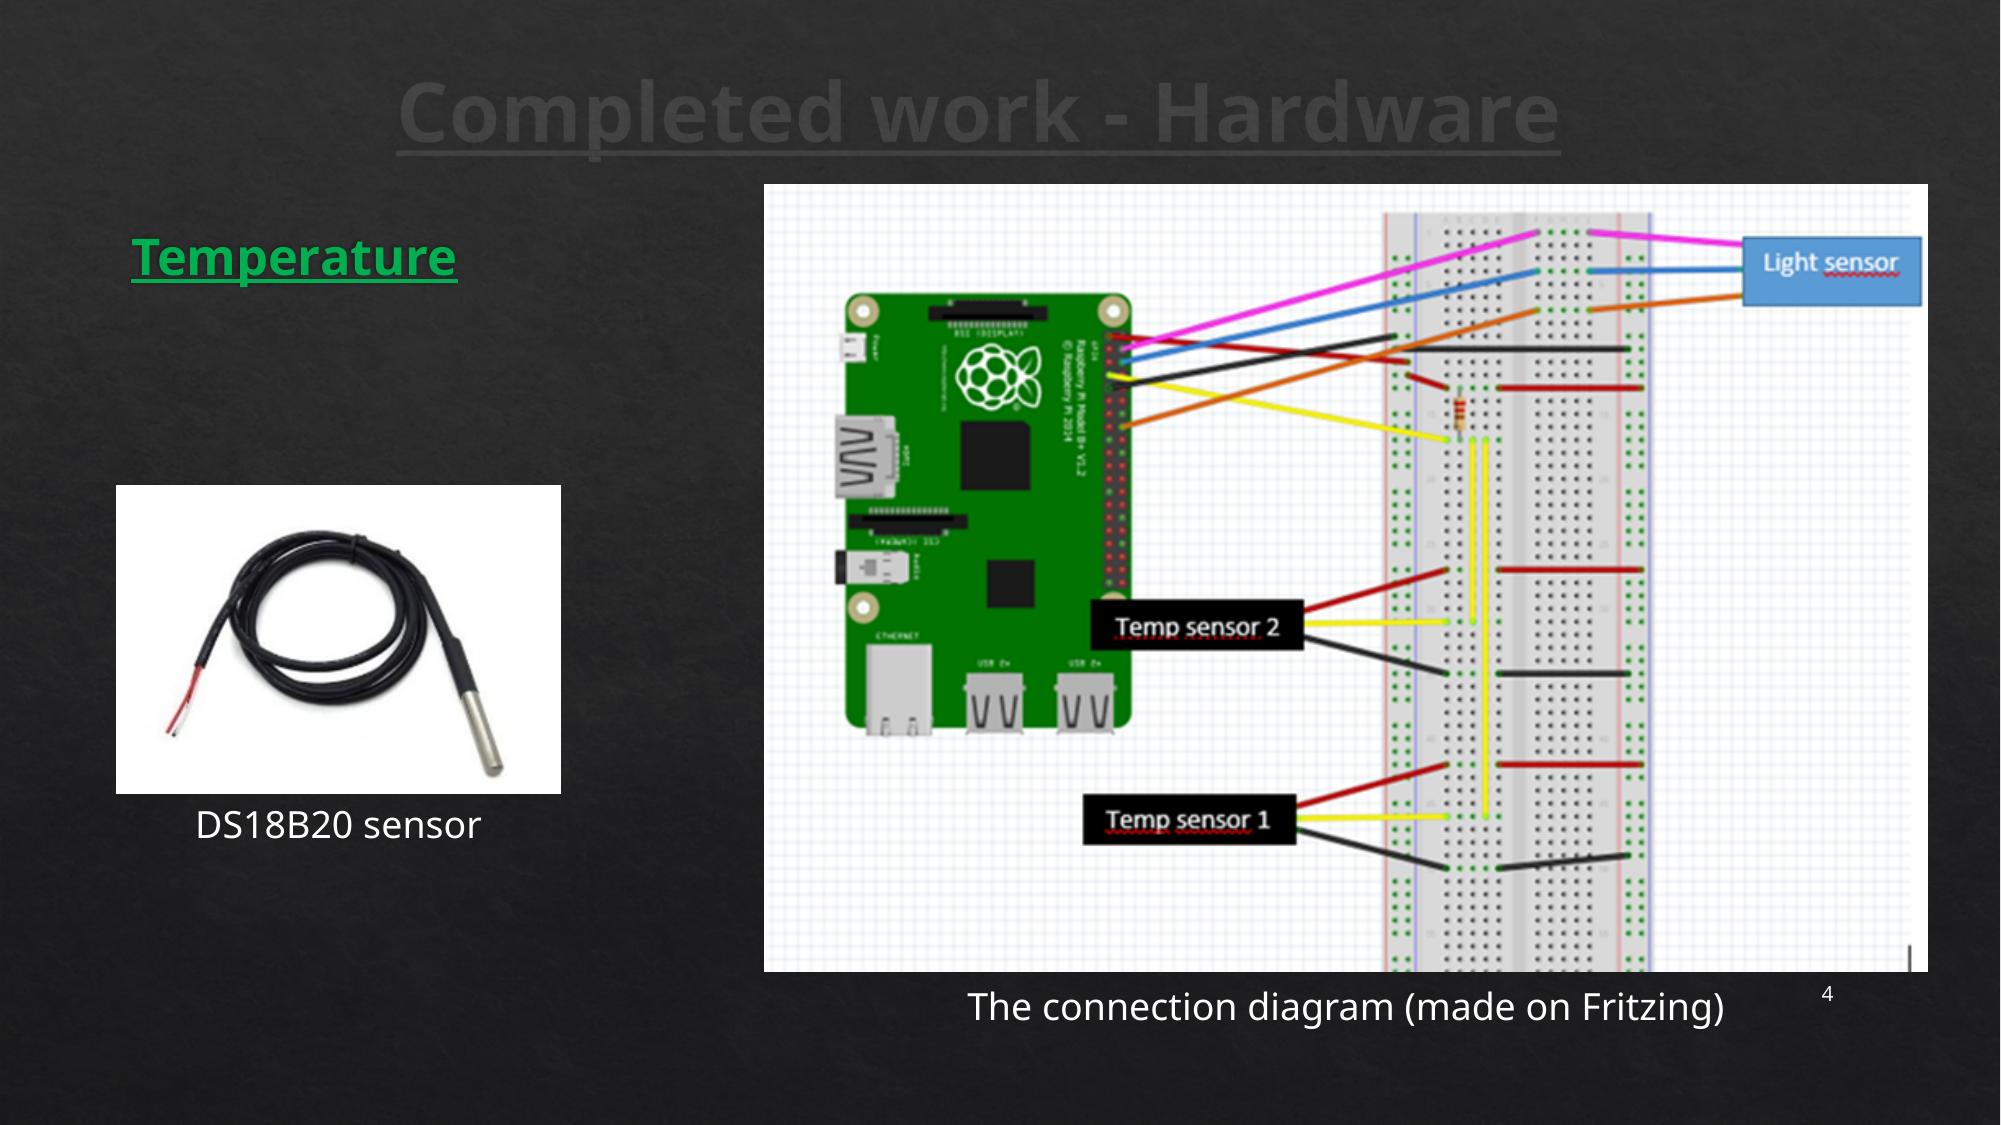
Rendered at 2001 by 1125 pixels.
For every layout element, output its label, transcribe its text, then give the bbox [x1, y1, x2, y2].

text_box DS18B20 sensor [116, 803, 561, 854]
slide_number 4 [1724, 982, 1849, 1025]
list Temperature [116, 217, 474, 310]
title Completed work - Hardware [116, 0, 1842, 218]
picture [764, 183, 1929, 972]
picture [116, 484, 562, 794]
text_box The connection diagram (made on Fritzing) [764, 981, 1928, 1036]
